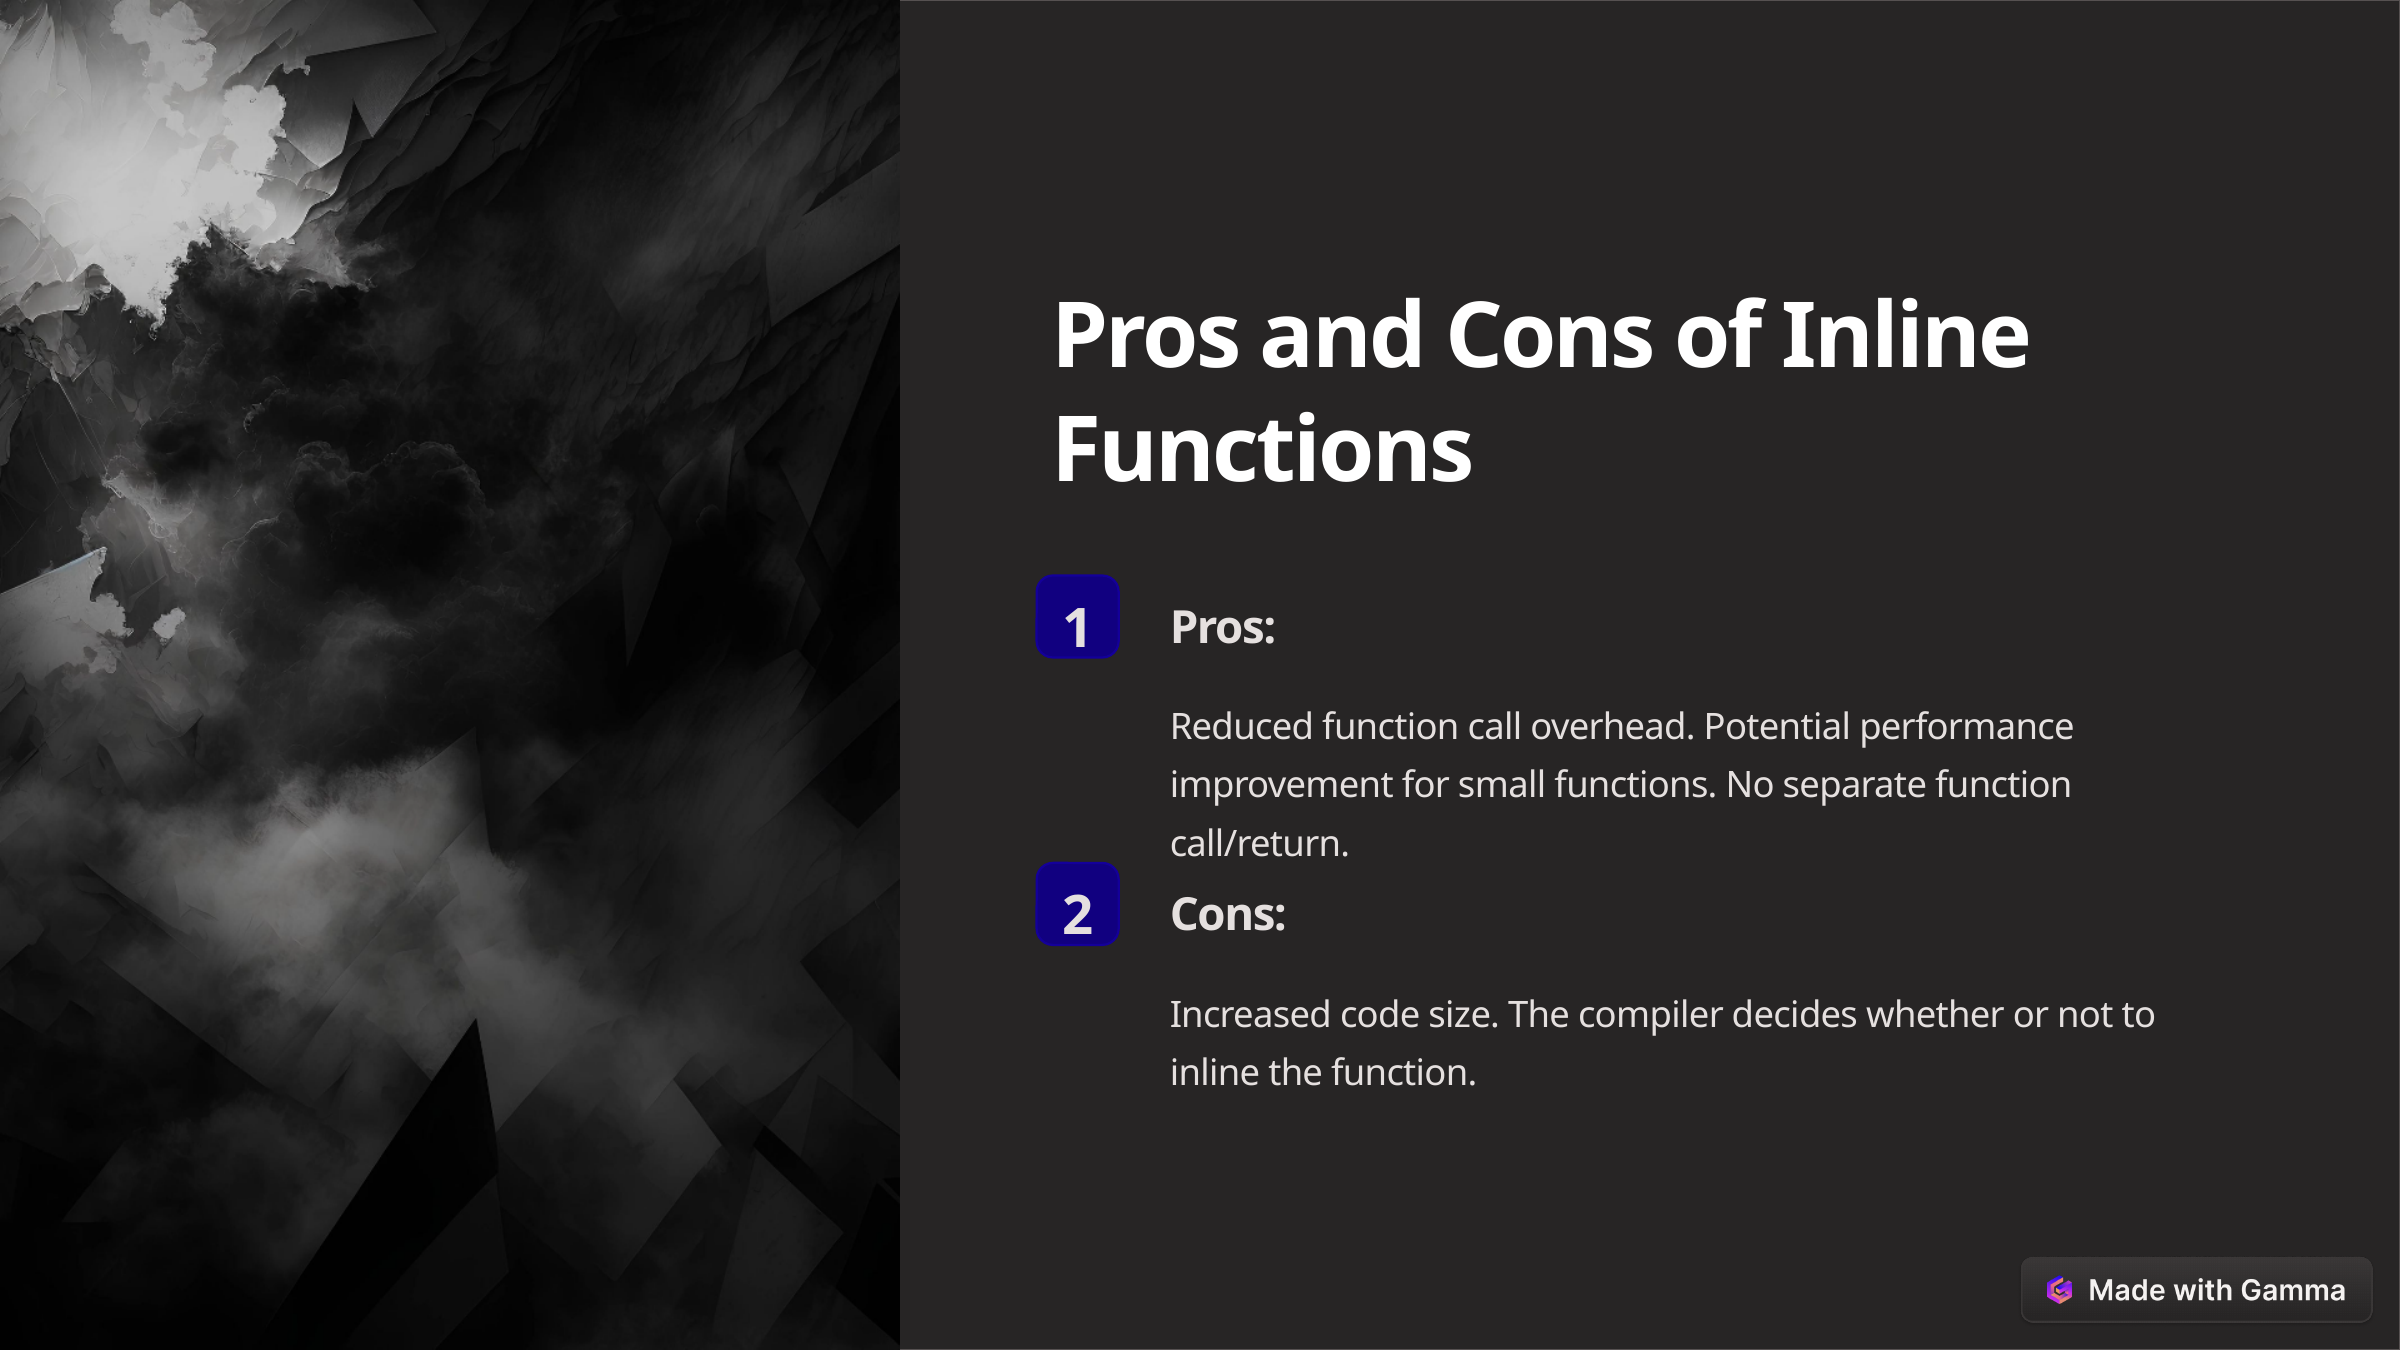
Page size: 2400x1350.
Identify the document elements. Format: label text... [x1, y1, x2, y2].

text_box [1036, 575, 1119, 658]
text_box Pros and Cons of Inline Functions [1036, 264, 2264, 493]
text_box Cons: [1155, 875, 1520, 933]
text_box [900, 0, 2400, 1350]
text_box 2 [1061, 869, 1094, 939]
picture [2008, 1244, 2385, 1335]
text_box Pros: [1155, 587, 1520, 645]
text_box Reduced function call overhead. Potential performance improvement for small functions. No separate function call/return. [1155, 681, 2264, 798]
text_box 1 [1064, 582, 1091, 651]
text_box [1036, 862, 1119, 945]
picture [0, 0, 900, 1350]
text_box Increased code size. The compiler decides whether or not to inline the function. [1155, 968, 2264, 1086]
